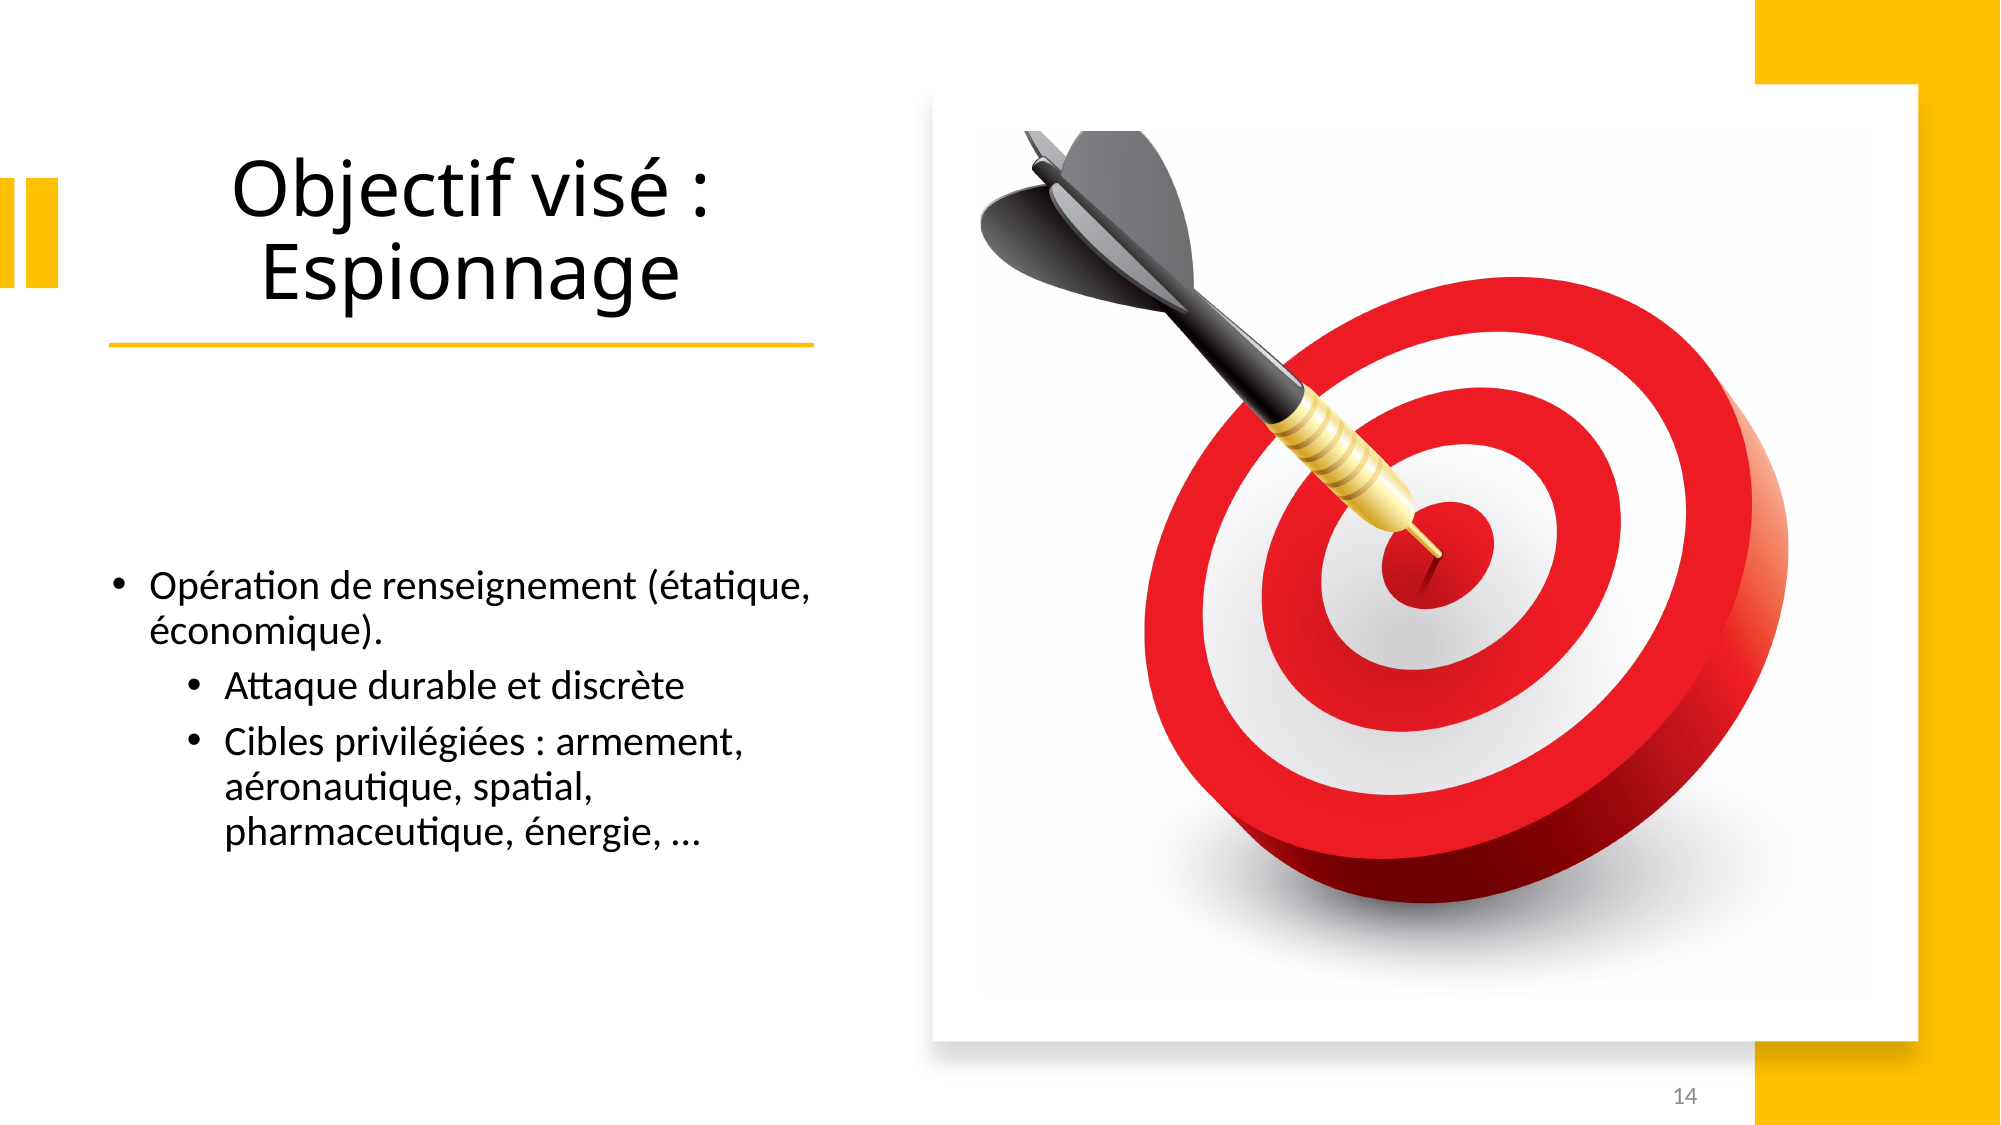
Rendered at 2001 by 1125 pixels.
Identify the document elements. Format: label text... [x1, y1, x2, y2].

title Objectif visé : Espionnage [96, 140, 845, 326]
list Opération de renseignement (étatique, économique). Attaque durable et discrète Cibles privilégiées : armement, aéronautique, spatial, pharmaceutique, énergie, … [96, 382, 845, 1036]
slide_number 14 [1539, 1065, 1713, 1125]
text_box [0, 0, 1754, 1125]
text_box [932, 83, 1919, 1042]
text_box [108, 342, 815, 348]
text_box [0, 177, 59, 289]
text_box [1754, 0, 2000, 1125]
picture [980, 131, 1871, 994]
